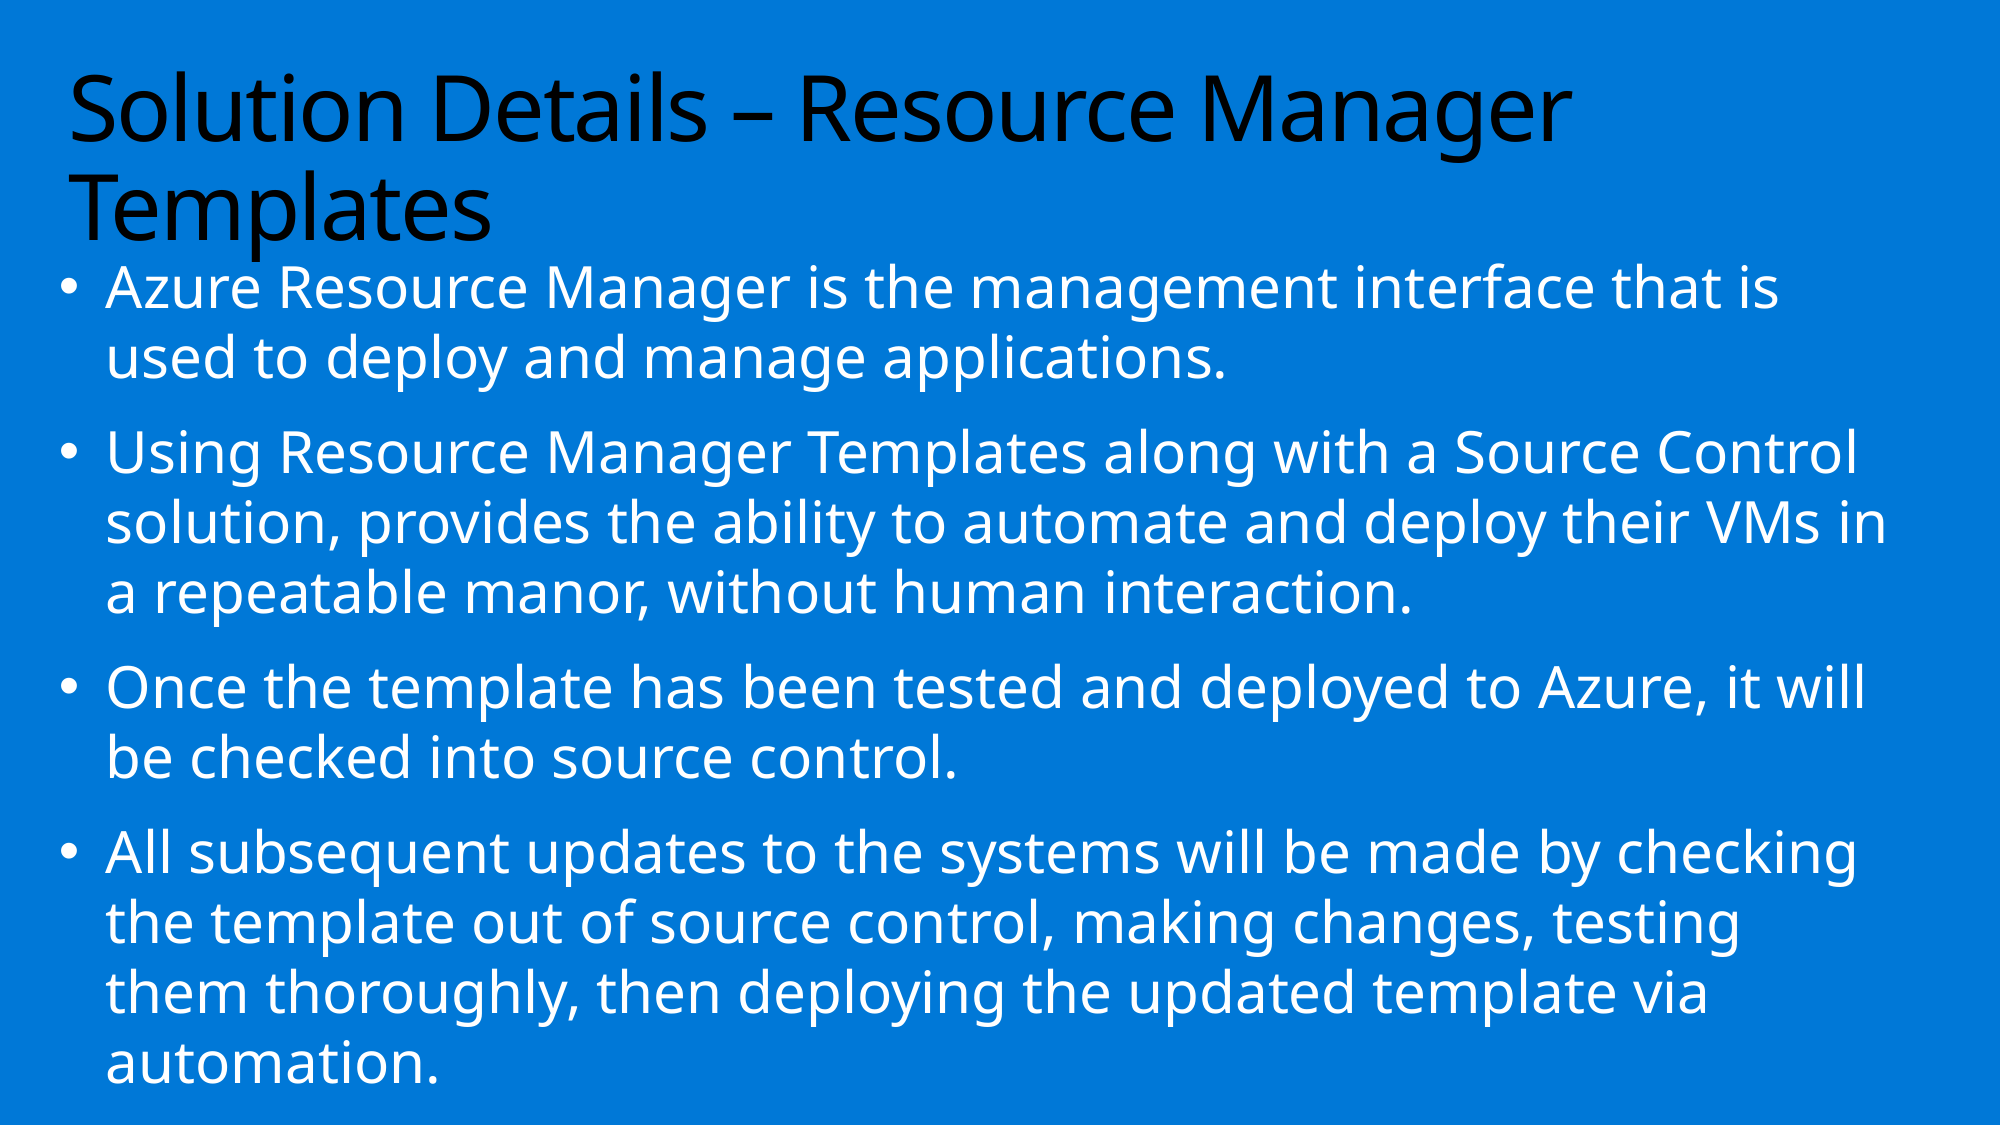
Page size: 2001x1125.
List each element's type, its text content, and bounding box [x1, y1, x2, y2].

title Solution Details – Resource Manager Templates [44, 47, 1957, 196]
text_box Azure Resource Manager is the management interface that is used to deploy and manage applications. Using Resource Manager Templates along with a Source Control solution, provides the ability to automate and deploy their VMs in a repeatable manor, without human interaction. Once the template has been tested and deployed to Azure, it will be checked into source control. All subsequent updates to the systems will be made by checking the template out of source control, making changes, testing them thoroughly, then deploying the updated template via automation. [44, 243, 1913, 1125]
